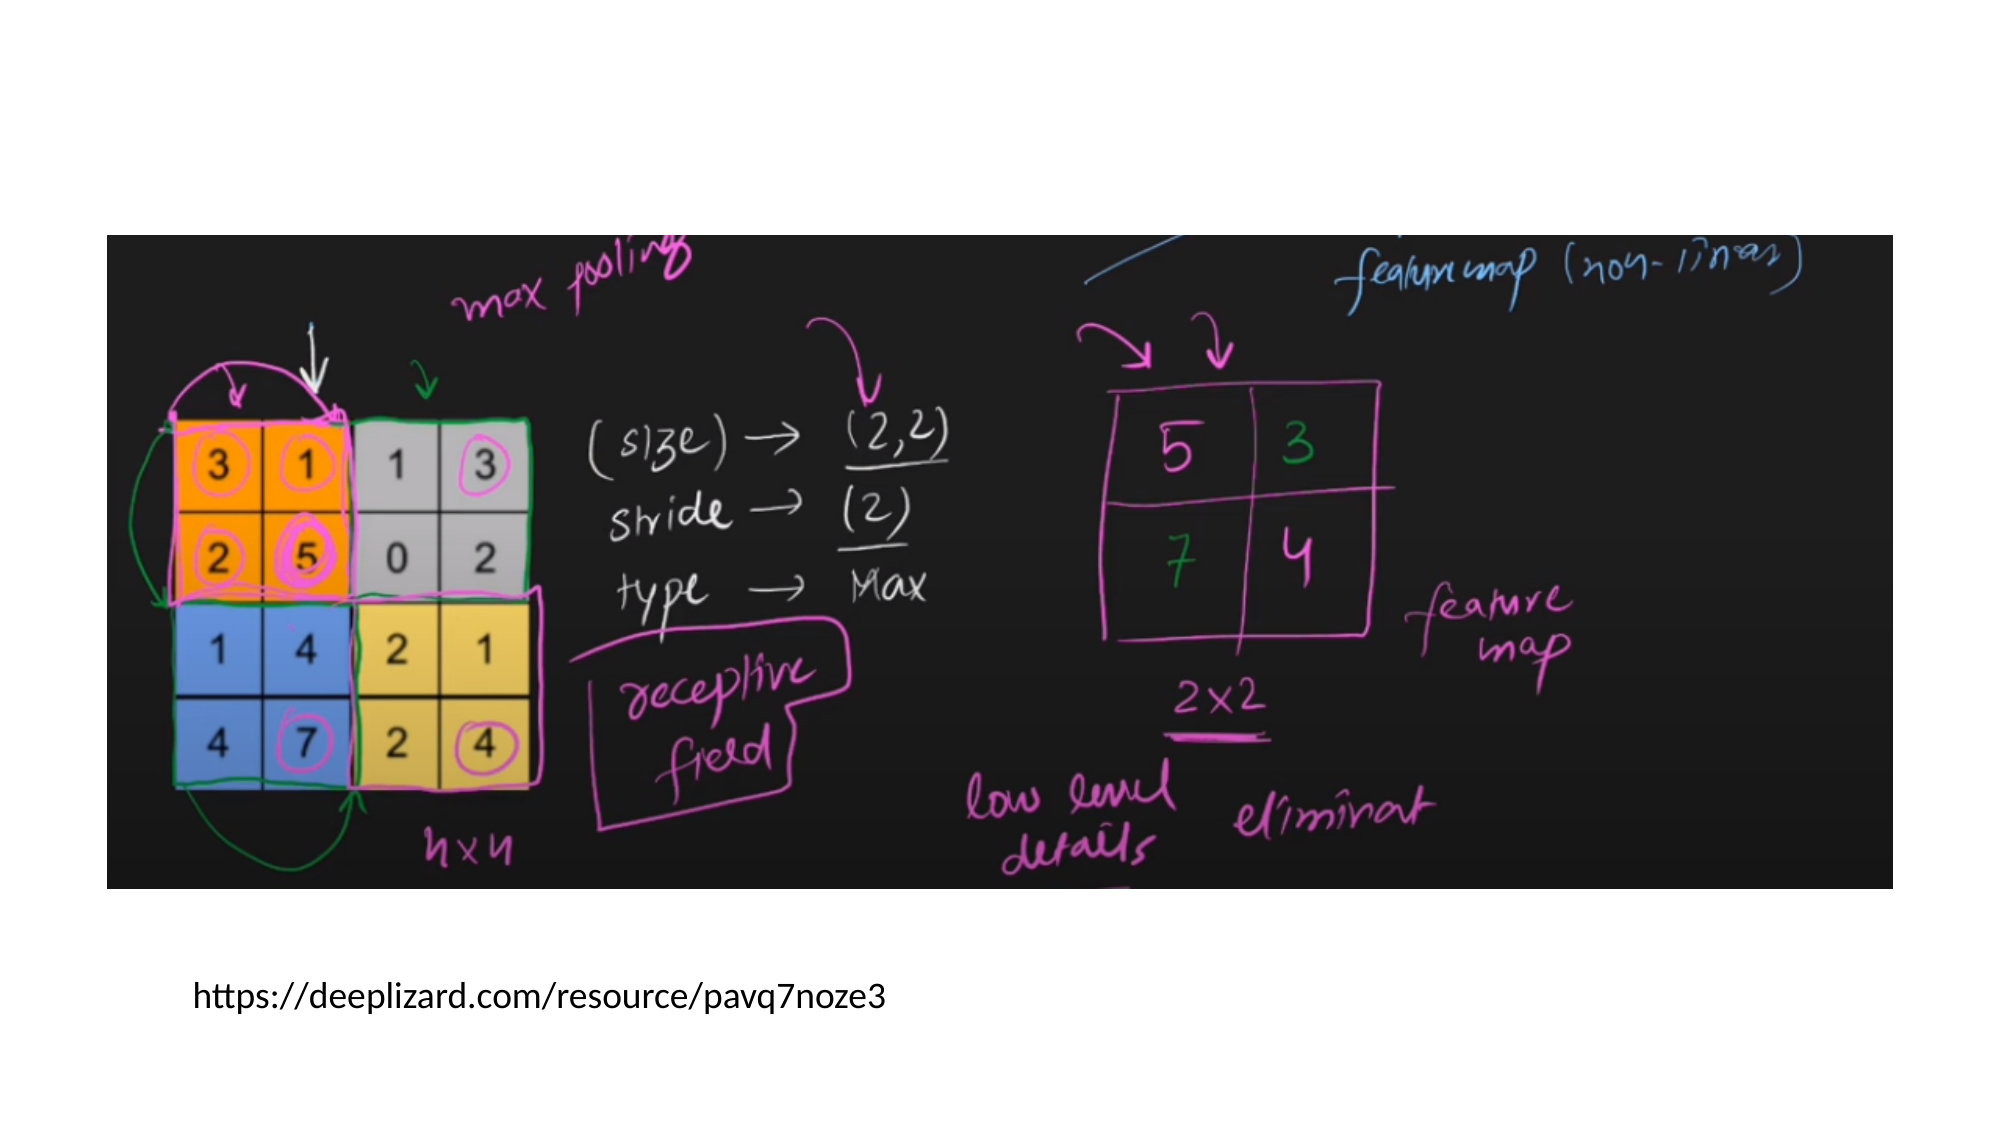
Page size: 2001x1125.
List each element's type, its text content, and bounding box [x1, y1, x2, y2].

picture [107, 235, 1893, 889]
text_box https://deeplizard.com/resource/pavq7noze3 [177, 963, 902, 1024]
